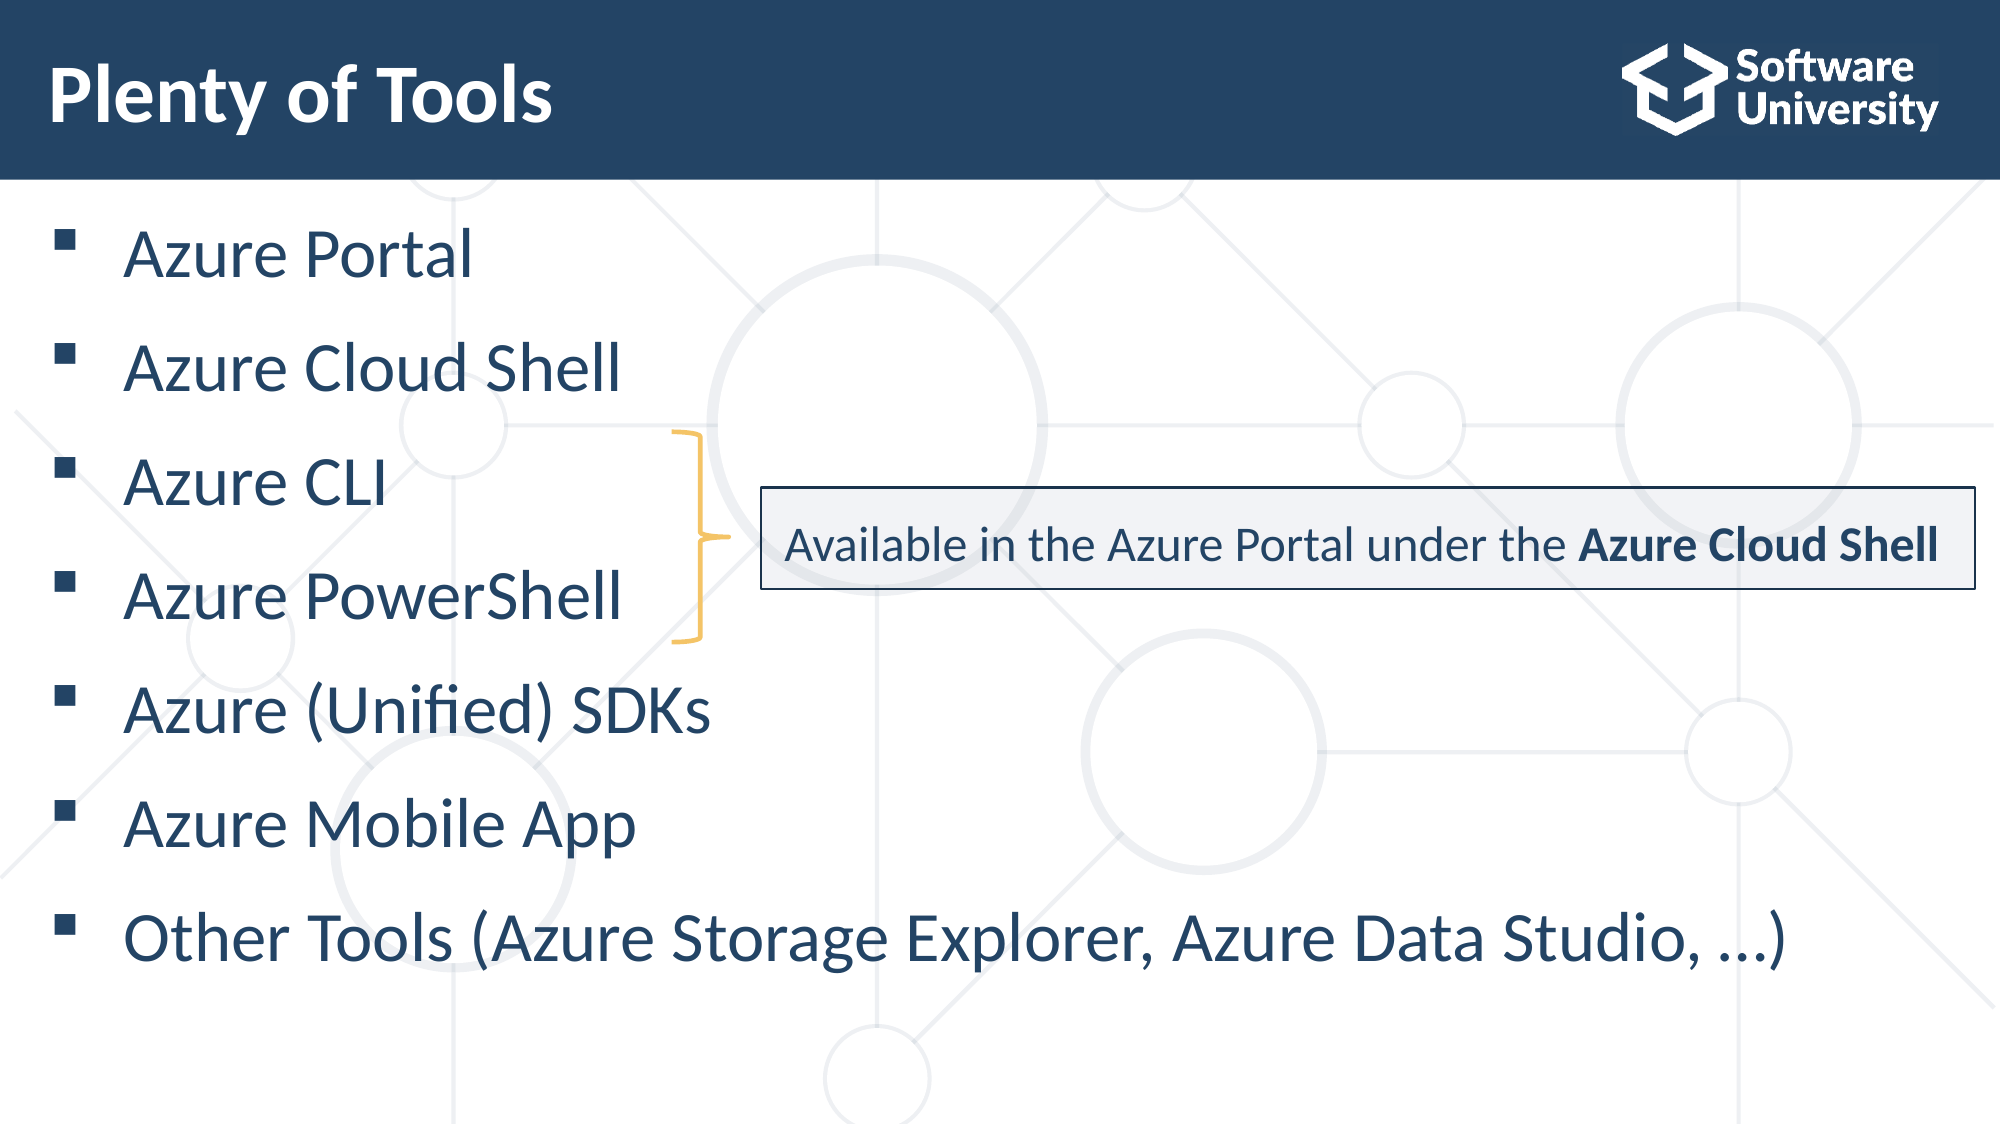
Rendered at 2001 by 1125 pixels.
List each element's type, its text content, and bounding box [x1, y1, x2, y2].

list Azure Portal Azure Cloud Shell Azure CLI Azure PowerShell Azure (Unified) SDKs Azure Mobile App Other Tools (Azure Storage Explorer, Azure Data Studio, …) [31, 196, 1970, 1050]
title Plenty of Tools [31, 16, 1591, 162]
text_box [671, 431, 730, 643]
text_box Available in the Azure Portal under the Azure Cloud Shell [760, 487, 1975, 589]
picture [1622, 43, 1939, 136]
